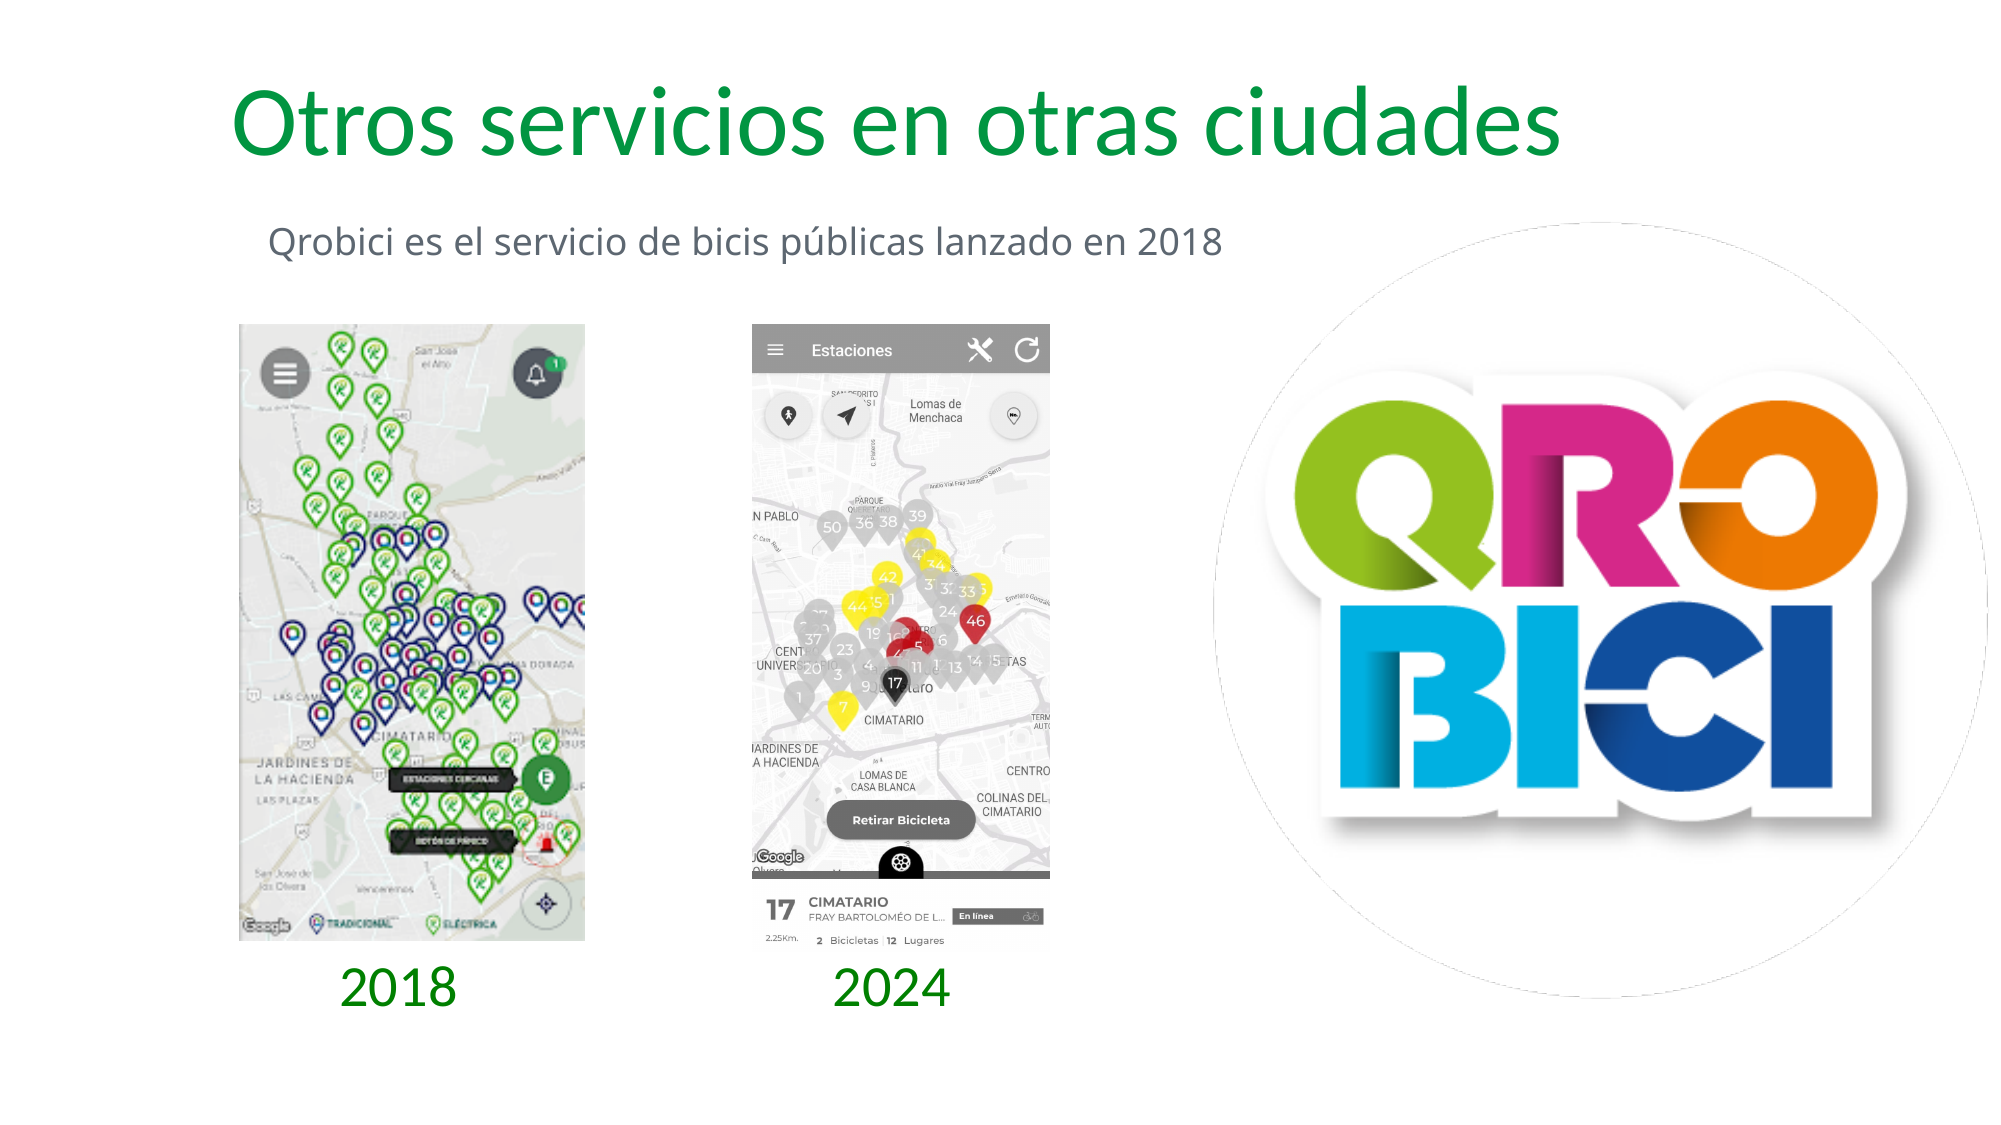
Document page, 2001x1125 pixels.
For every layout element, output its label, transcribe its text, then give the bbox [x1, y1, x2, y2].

text_box 2024 [817, 952, 1013, 1026]
text_box Qrobici es el servicio de bicis públicas lanzado en 2018 [252, 210, 1199, 270]
picture [752, 324, 1050, 952]
text_box 2018 [324, 941, 520, 1026]
picture [239, 324, 585, 941]
picture [1199, 210, 2000, 1011]
text_box Otros servicios en otras ciudades [216, 47, 1579, 183]
